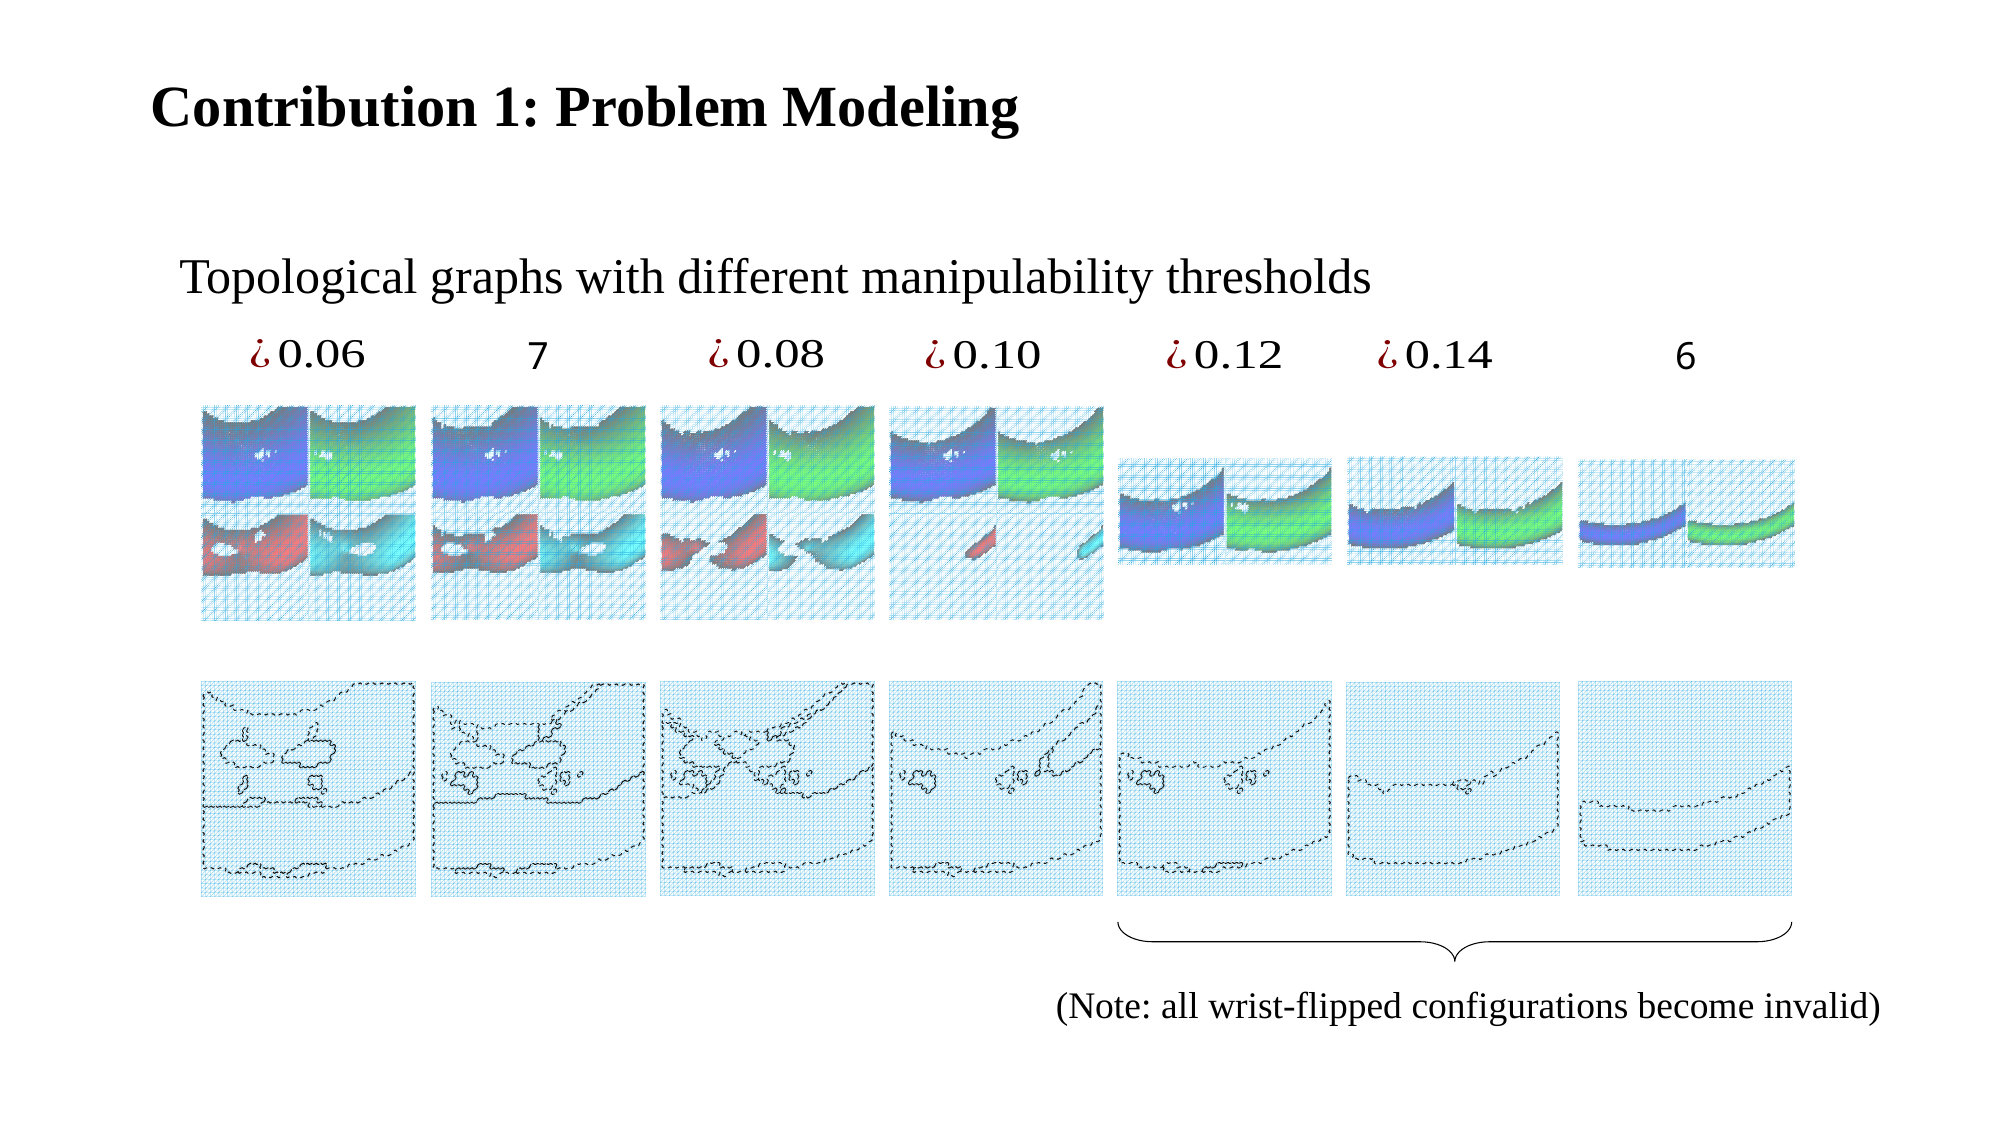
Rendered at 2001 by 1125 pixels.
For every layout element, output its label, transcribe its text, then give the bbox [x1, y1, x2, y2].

text_box (Note: all wrist-flipped configurations become invalid) [1040, 973, 1907, 1034]
picture [660, 681, 875, 896]
picture [1578, 405, 1795, 622]
picture [1347, 404, 1563, 621]
picture [201, 681, 416, 897]
picture [201, 405, 416, 621]
picture [431, 405, 646, 620]
picture [1117, 681, 1332, 896]
picture [1118, 406, 1332, 621]
title Contribution 1: Problem Modeling [135, 68, 1983, 266]
picture [660, 405, 875, 620]
picture [889, 406, 1104, 621]
text_box [1117, 921, 1793, 962]
picture [1346, 682, 1561, 896]
picture [431, 682, 646, 897]
picture [889, 681, 1103, 896]
picture [1578, 681, 1792, 896]
text_box Topological graphs with different manipulability thresholds [0, 236, 1572, 311]
